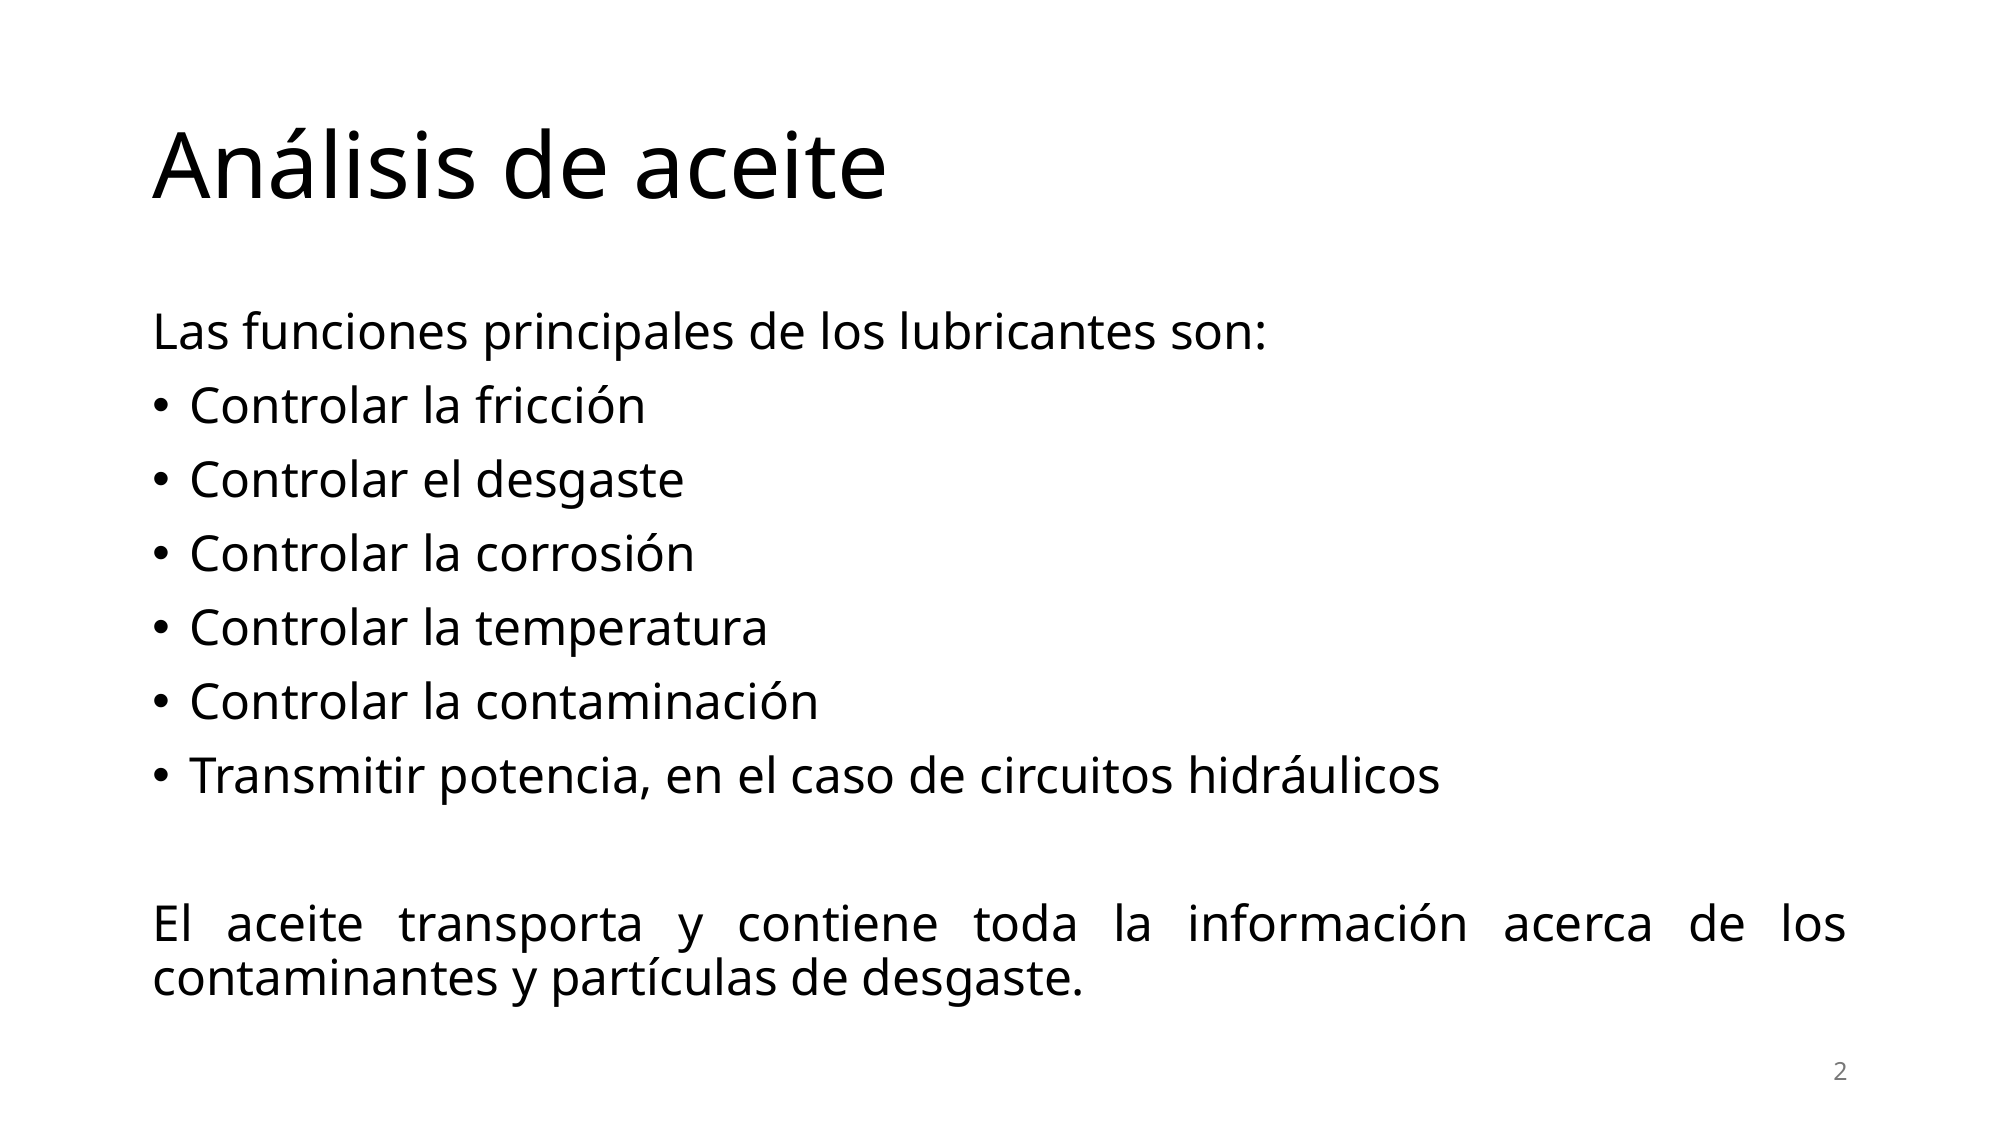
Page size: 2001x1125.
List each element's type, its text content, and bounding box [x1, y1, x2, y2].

slide_number 2 [1412, 1042, 1863, 1103]
title Análisis de aceite [137, 59, 1863, 278]
list Las funciones principales de los lubricantes son: Controlar la fricción Controlar el desgaste Controlar la corrosión Controlar la temperatura Controlar la contaminación Transmitir potencia, en el caso de circuitos hidráulicos El aceite transporta y contiene toda la información acerca de los contaminantes y partículas de desgaste. [137, 299, 1863, 1014]
